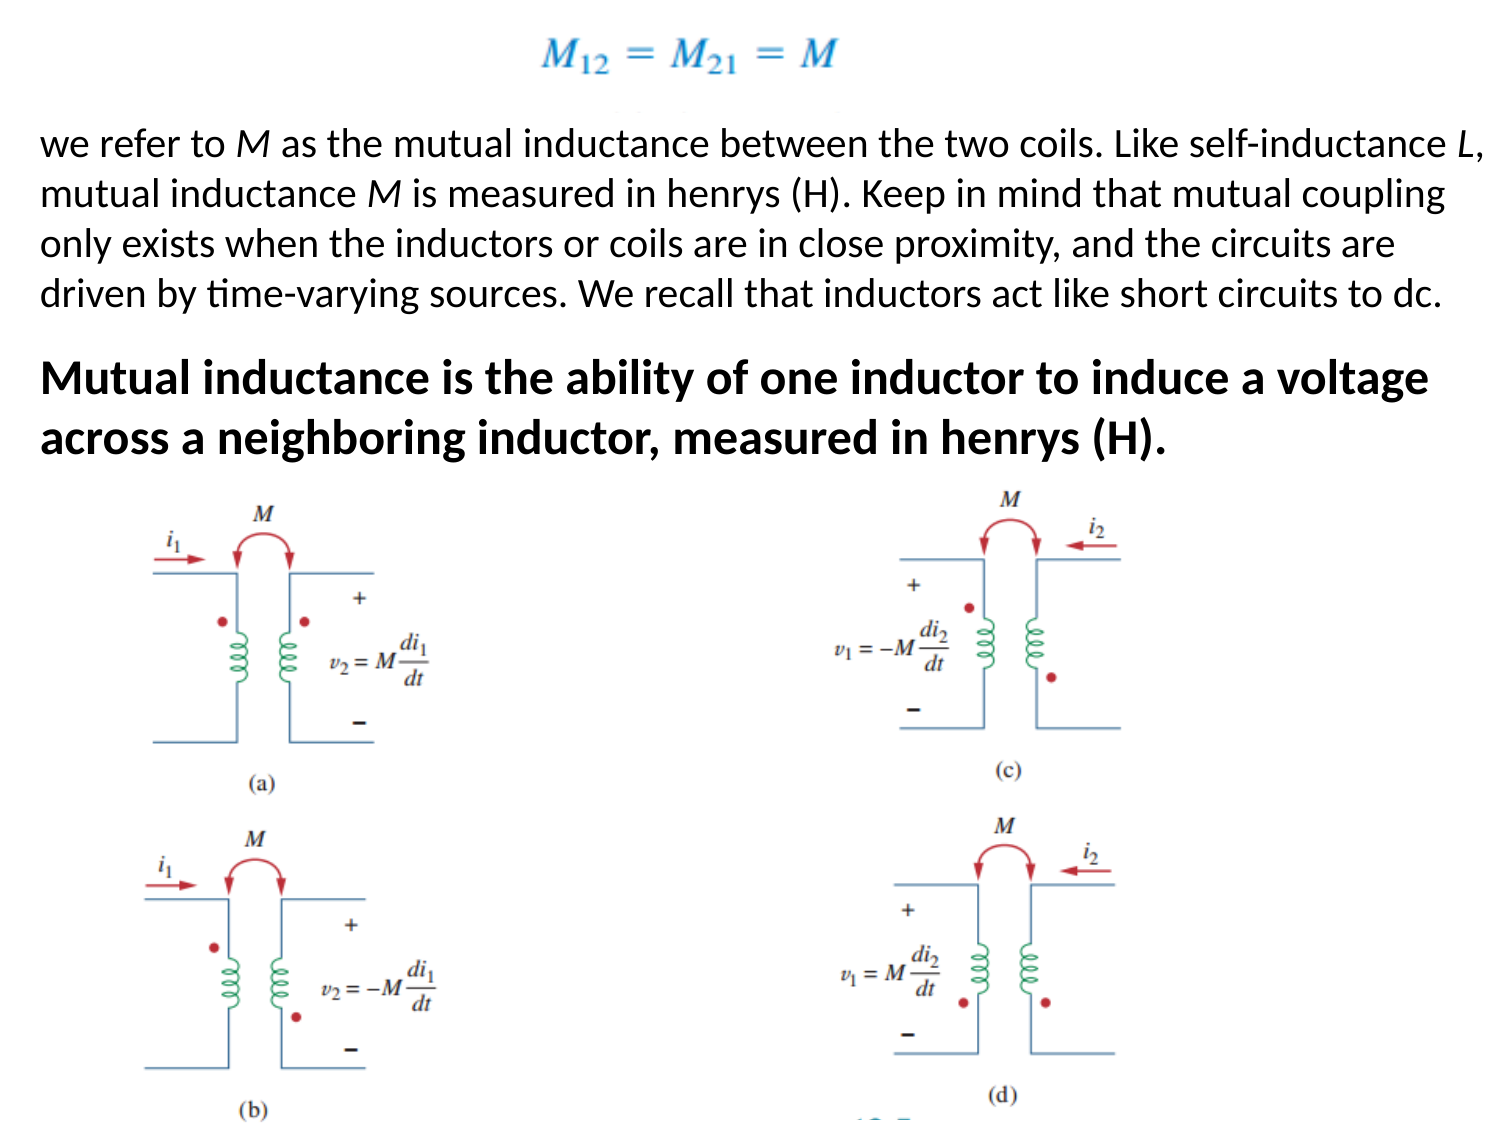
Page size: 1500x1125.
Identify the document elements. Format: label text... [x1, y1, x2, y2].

picture [137, 495, 485, 1125]
text_box Mutual inductance is the ability of one inductor to induce a voltage across a neighboring inductor, measured in henrys (H). [24, 337, 1475, 473]
picture [824, 467, 1159, 1121]
text_box we refer to M as the mutual inductance between the two coils. Like self-inductance L, mutual inductance M is measured in henrys (H). Keep in mind that mutual coupling only exists when the inductors or coils are in close proximity, and the circuits are driven by time-varying sources. We recall that inductors act like short circuits to dc. [24, 108, 1500, 323]
picture [512, 0, 877, 113]
